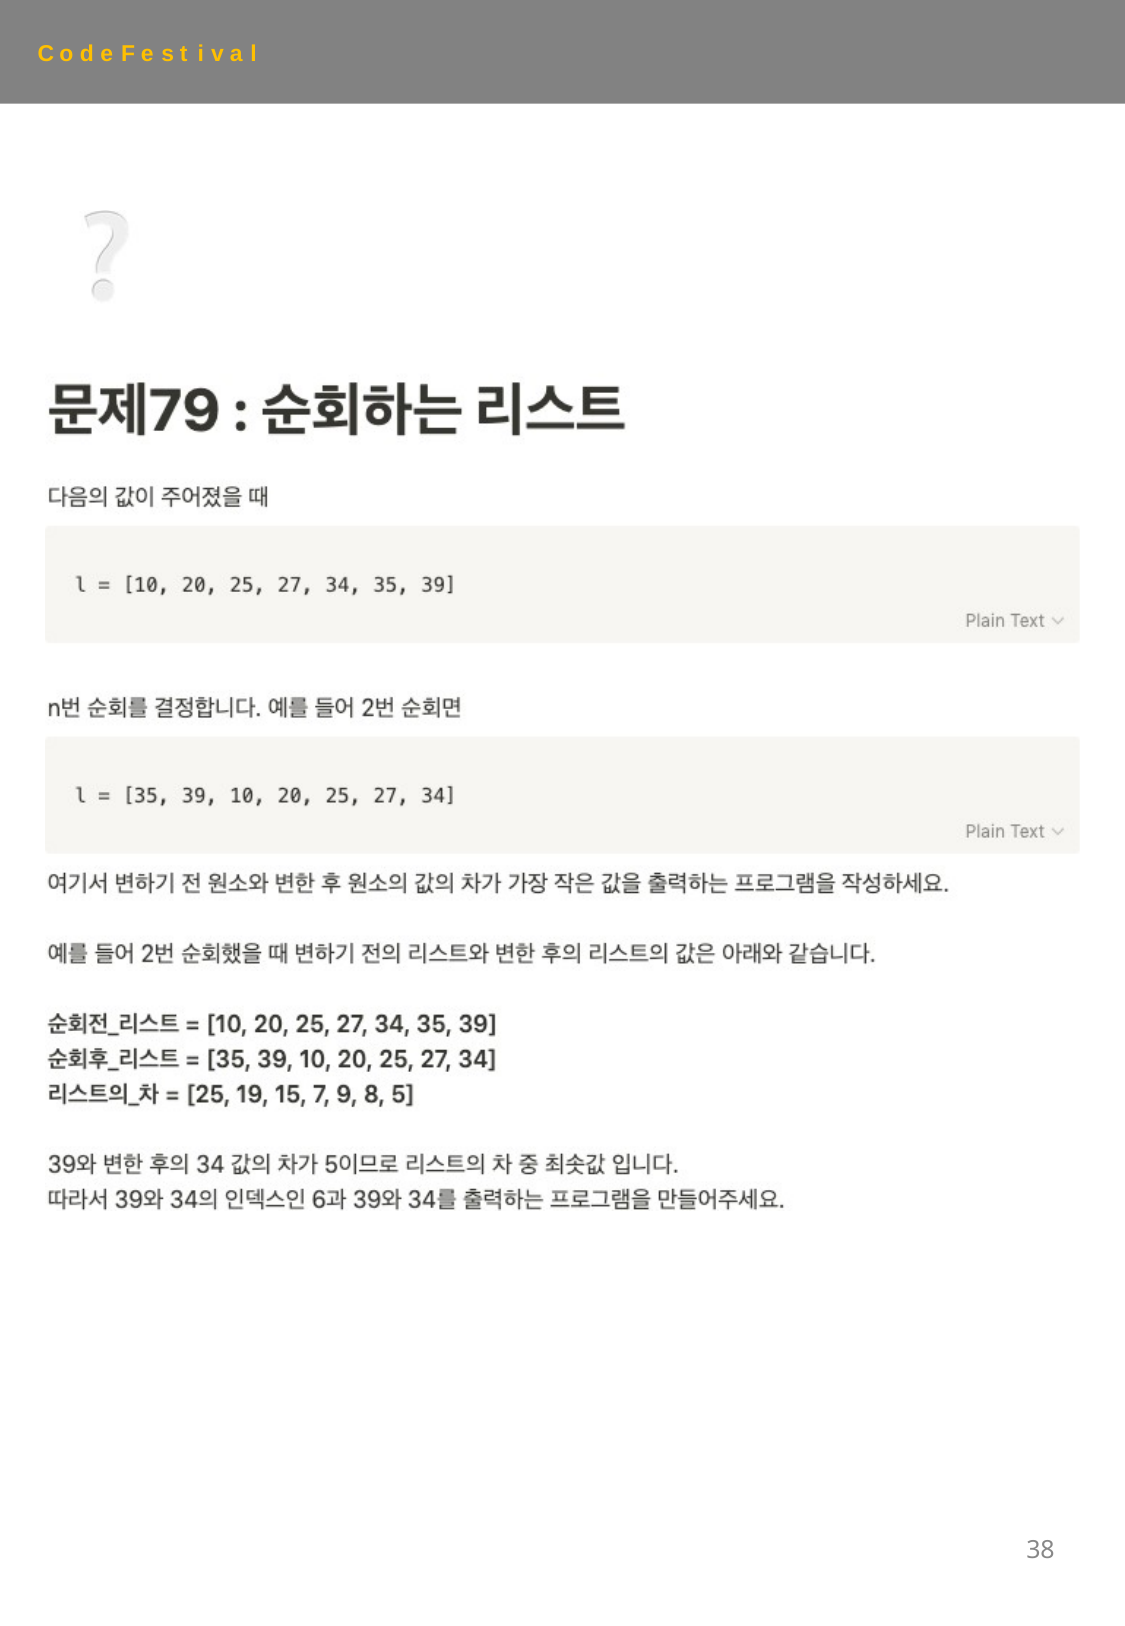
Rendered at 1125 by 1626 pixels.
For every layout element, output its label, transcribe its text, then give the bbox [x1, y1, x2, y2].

text_box C o d e F e s t i v a l [35, 36, 264, 67]
text_box [45, 210, 1080, 1211]
slide_number 10 [1020, 1529, 1062, 1625]
